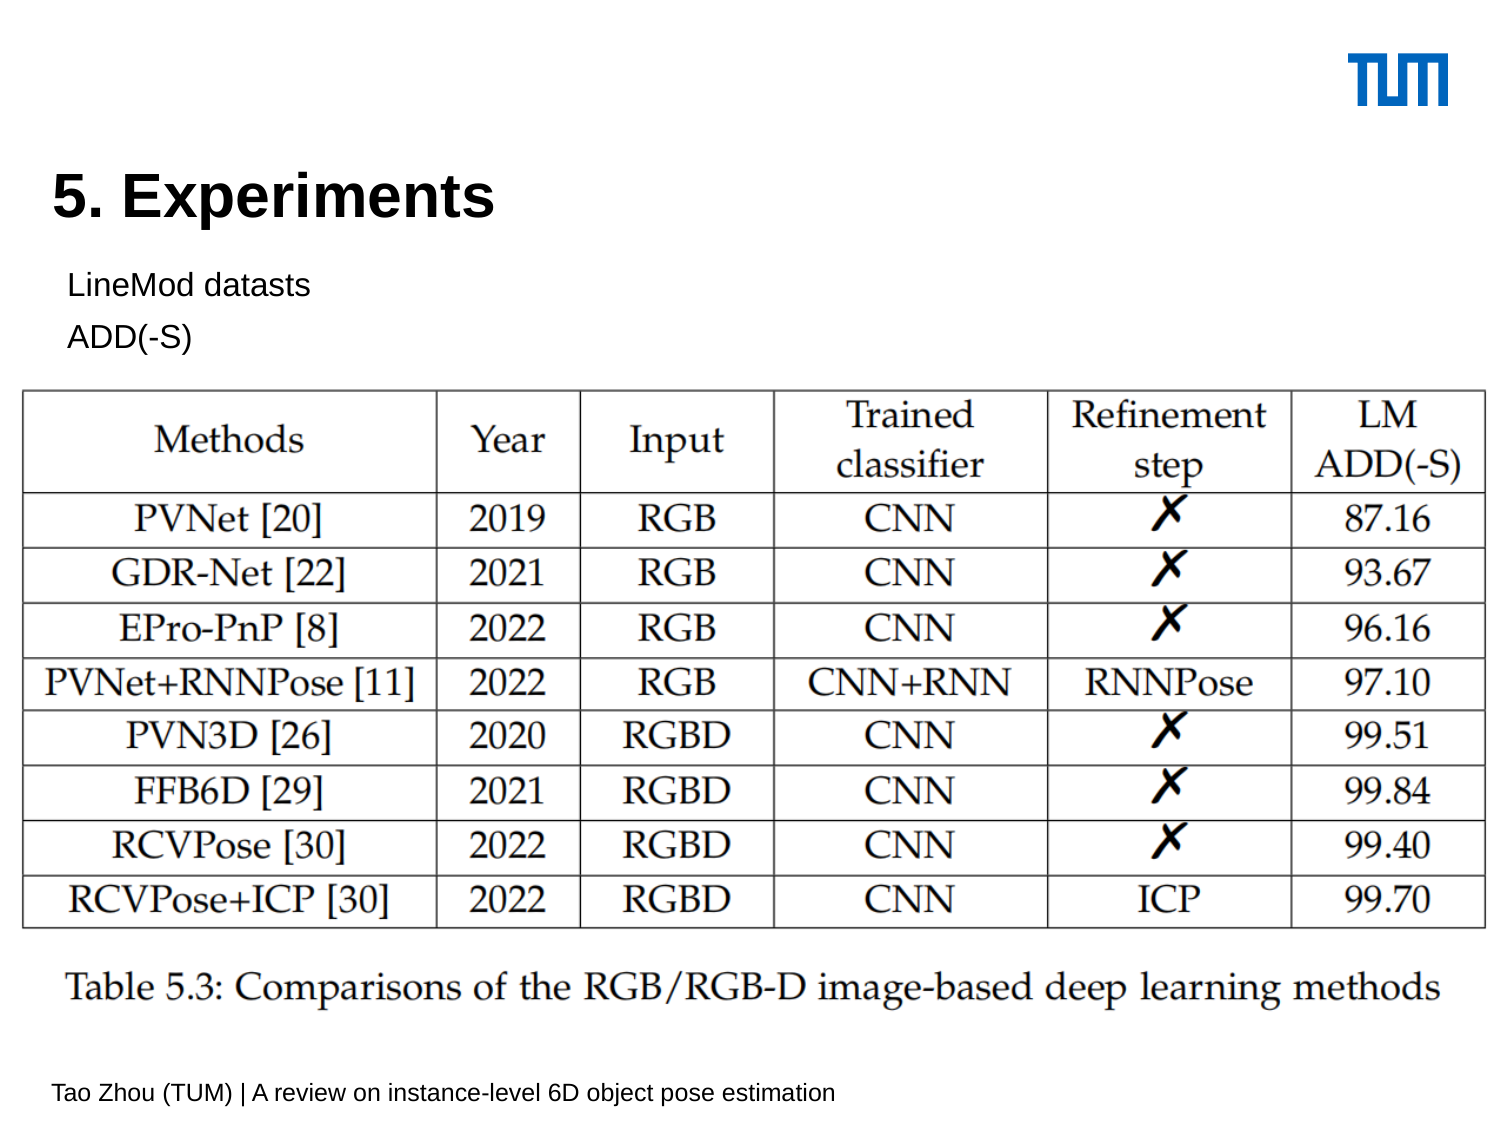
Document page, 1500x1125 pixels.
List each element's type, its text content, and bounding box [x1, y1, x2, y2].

picture [0, 372, 1500, 1030]
footer Tao Zhou (TUM) | A review on instance-level 6D object pose estimation [51, 1061, 1112, 1122]
title 5. Experiments [52, 162, 1449, 231]
